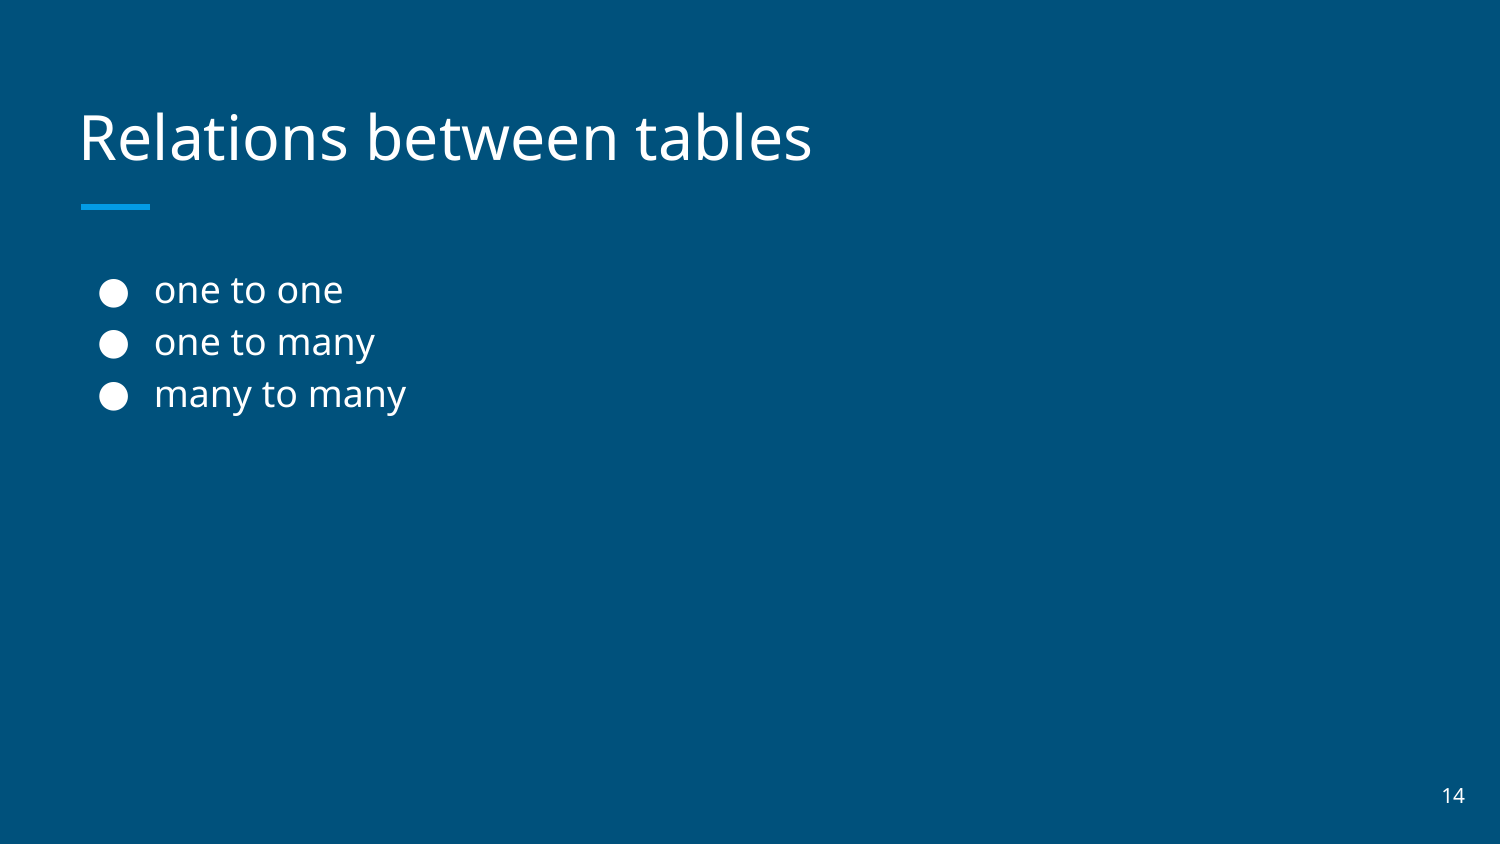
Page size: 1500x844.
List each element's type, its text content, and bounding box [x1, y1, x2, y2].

list one to one one to many many to many [63, 244, 1437, 750]
title Relations between tables [63, 75, 1437, 188]
slide_number ‹#› [1389, 764, 1480, 830]
